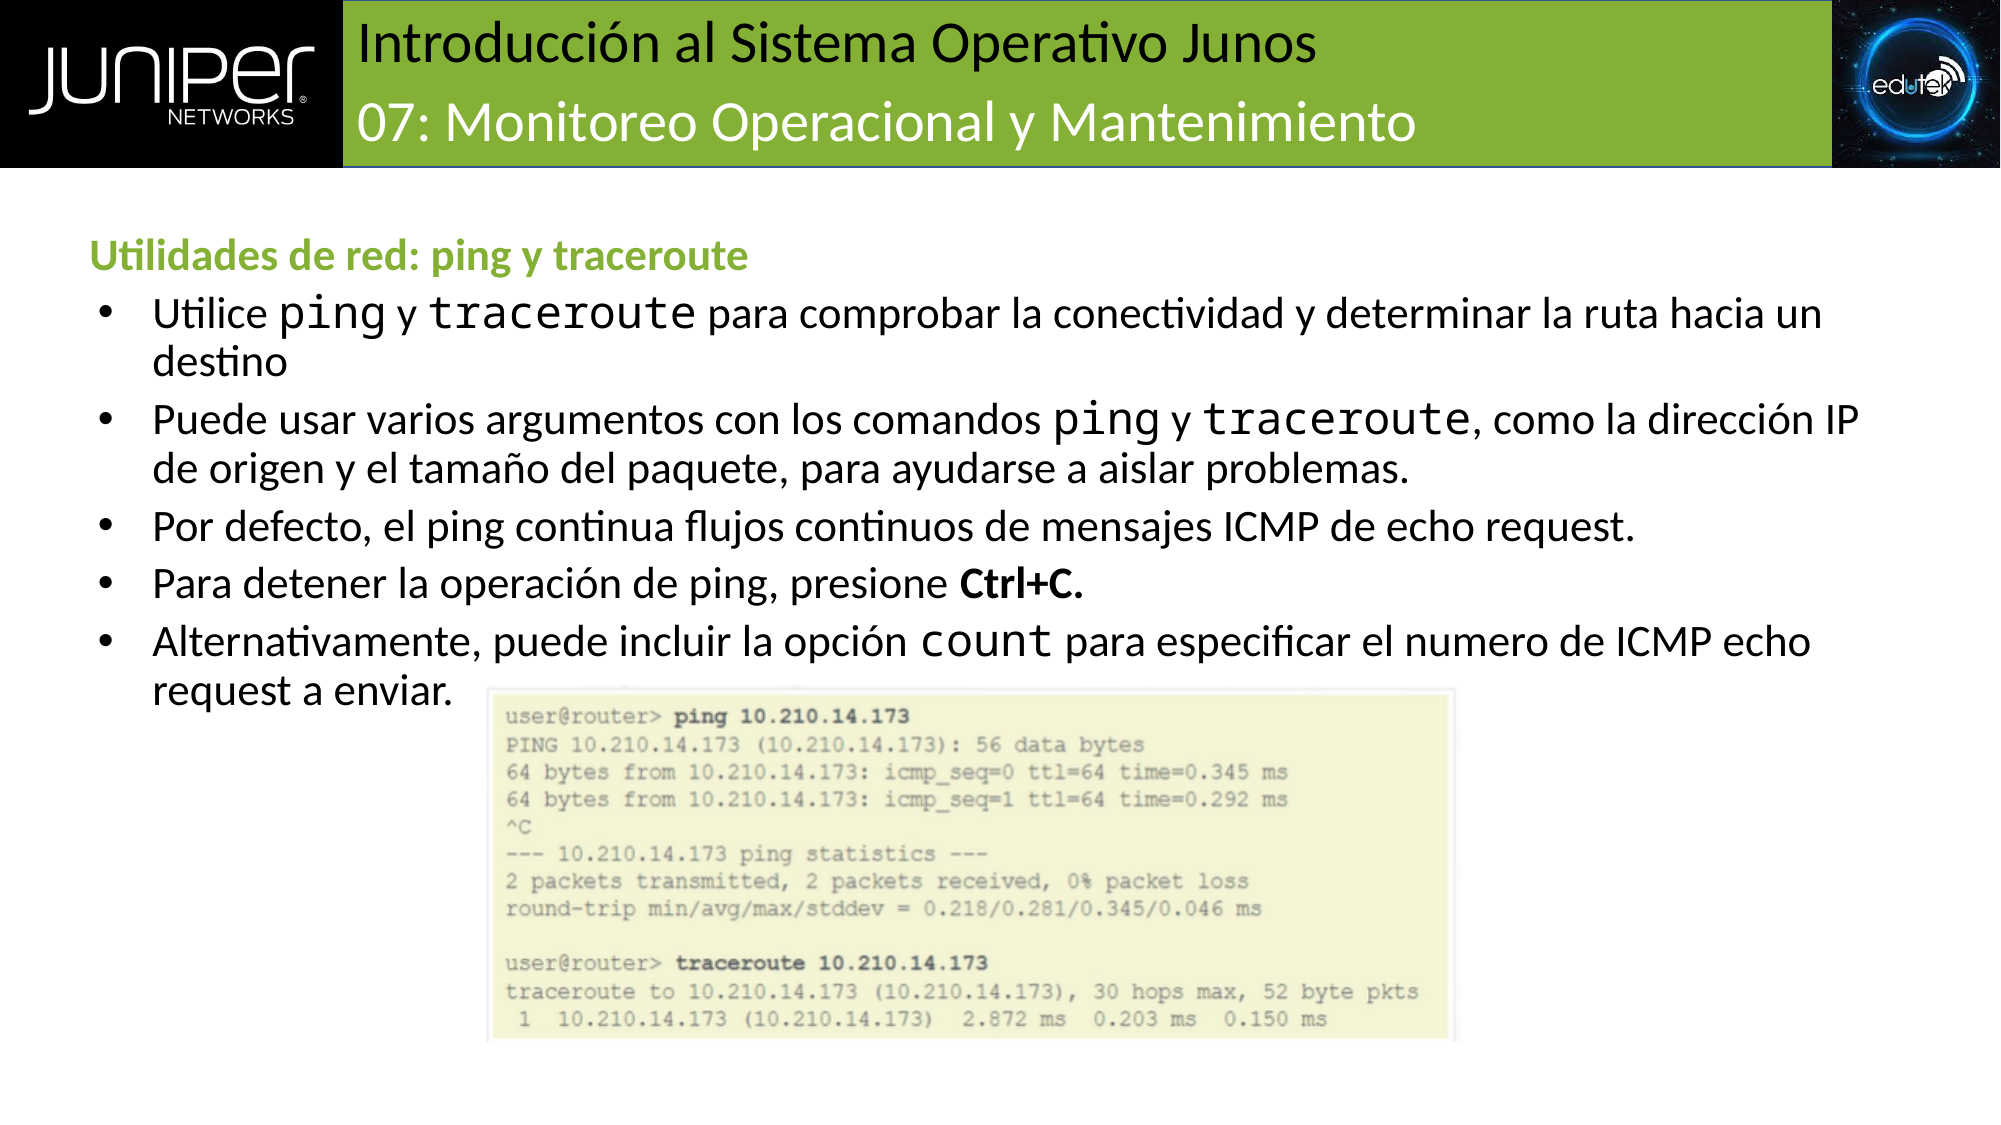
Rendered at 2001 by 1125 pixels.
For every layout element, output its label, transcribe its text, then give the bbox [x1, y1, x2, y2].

title Introducción al Sistema Operativo Junos [342, 3, 2000, 84]
picture [0, 0, 343, 168]
picture [1832, 84, 2000, 168]
list 07: Monitoreo Operacional y Mantenimiento [342, 83, 1606, 168]
list Utilidades de red: ping y traceroute Utilice ping y traceroute para comprobar la conectividad y determinar la ruta hacia un destino Puede usar varios argumentos con los comandos ping y traceroute, como la dirección IP de origen y el tamaño del paquete, para ayudarse a aislar problemas. Por defecto, el ping continua flujos continuos de mensajes ICMP de echo request. Para detener la operación de ping, presione Ctrl+C. Alternativamente, puede incluir la opción count para especificar el numero de ICMP echo request a enviar. [74, 224, 1926, 723]
picture [486, 685, 1461, 1042]
